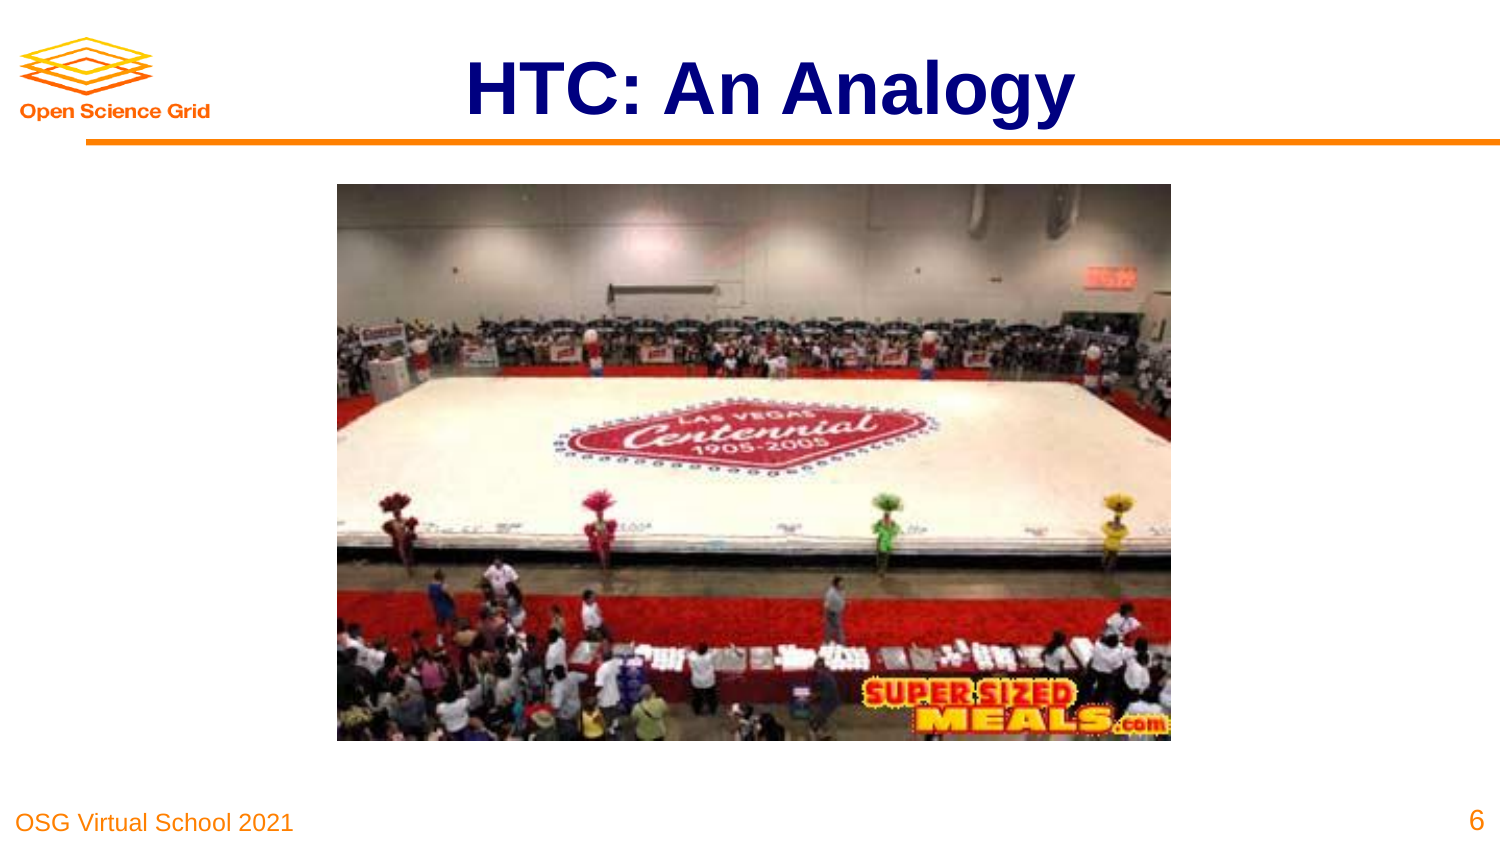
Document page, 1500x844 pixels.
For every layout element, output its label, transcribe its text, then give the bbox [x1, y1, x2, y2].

slide_number 6 [1430, 787, 1500, 844]
picture [337, 184, 1172, 741]
picture [0, 20, 201, 134]
title HTC: An Analogy [201, 14, 1342, 155]
